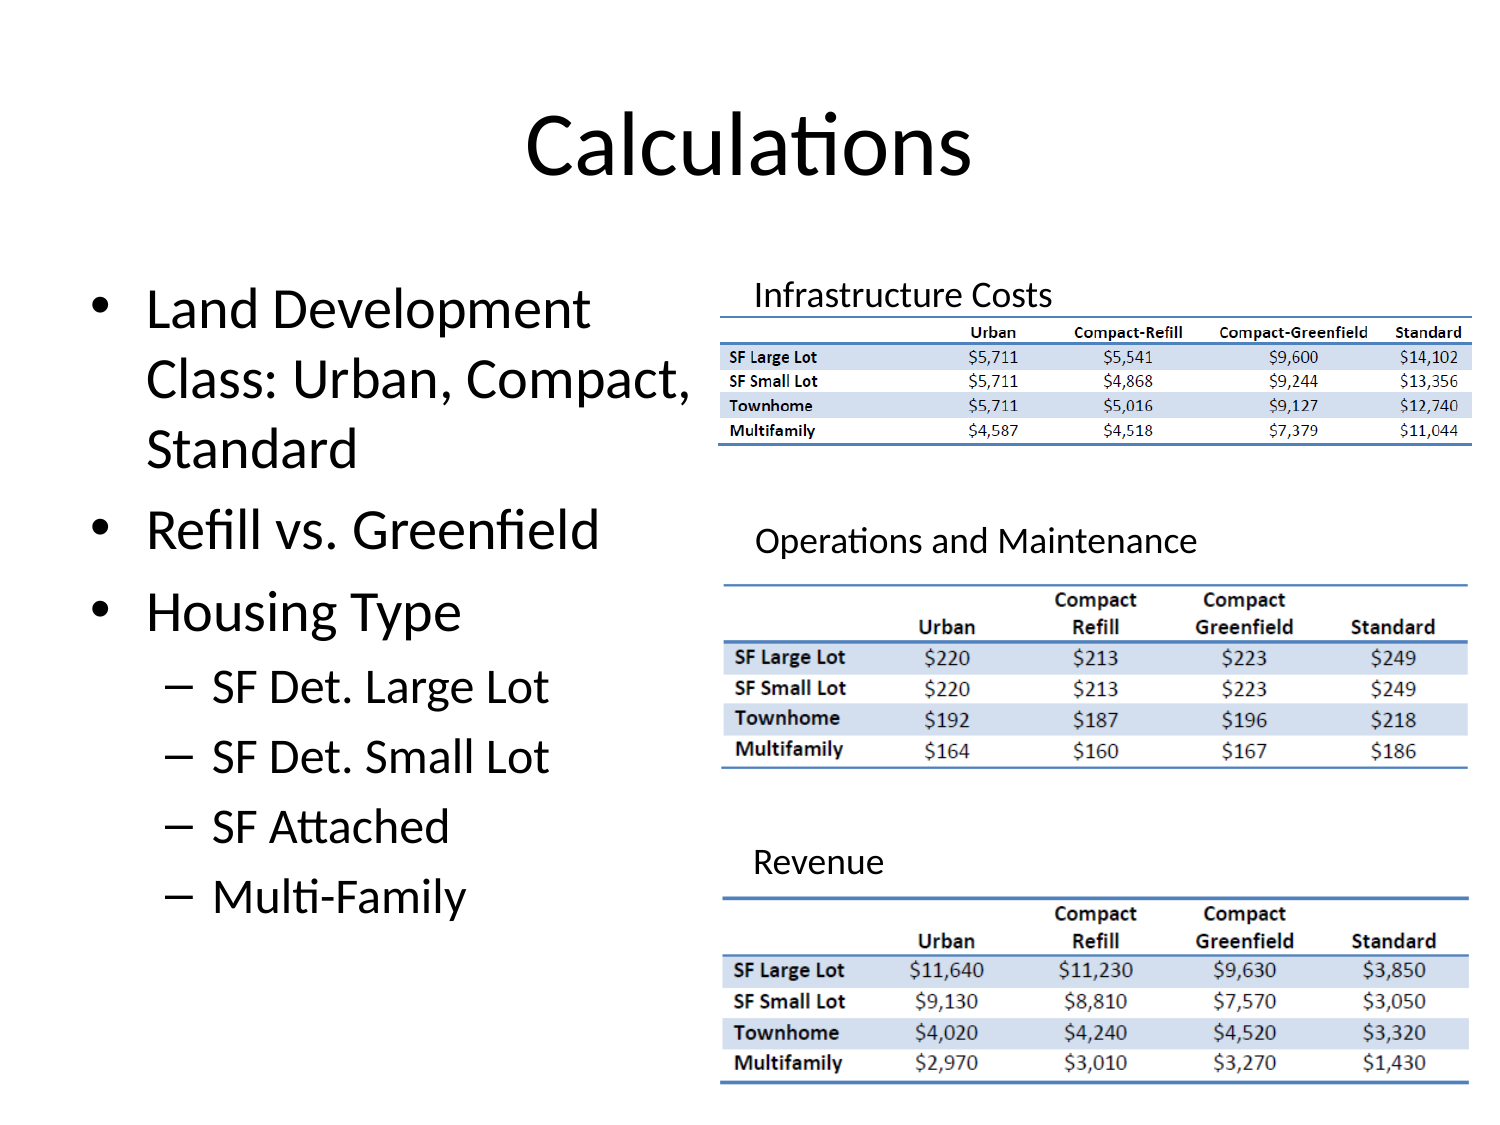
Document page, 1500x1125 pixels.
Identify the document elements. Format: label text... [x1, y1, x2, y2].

list Land Development Class: Urban, Compact, Standard Refill vs. Greenfield Housing Type SF Det. Large Lot SF Det. Small Lot SF Attached Multi-Family [75, 262, 738, 1005]
title Calculations [75, 45, 1425, 233]
picture [719, 893, 1476, 1088]
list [715, 311, 1476, 451]
picture [718, 576, 1476, 776]
text_box Revenue [738, 829, 900, 890]
text_box Operations and Maintenance [740, 508, 1214, 568]
text_box Infrastructure Costs [739, 262, 1069, 310]
